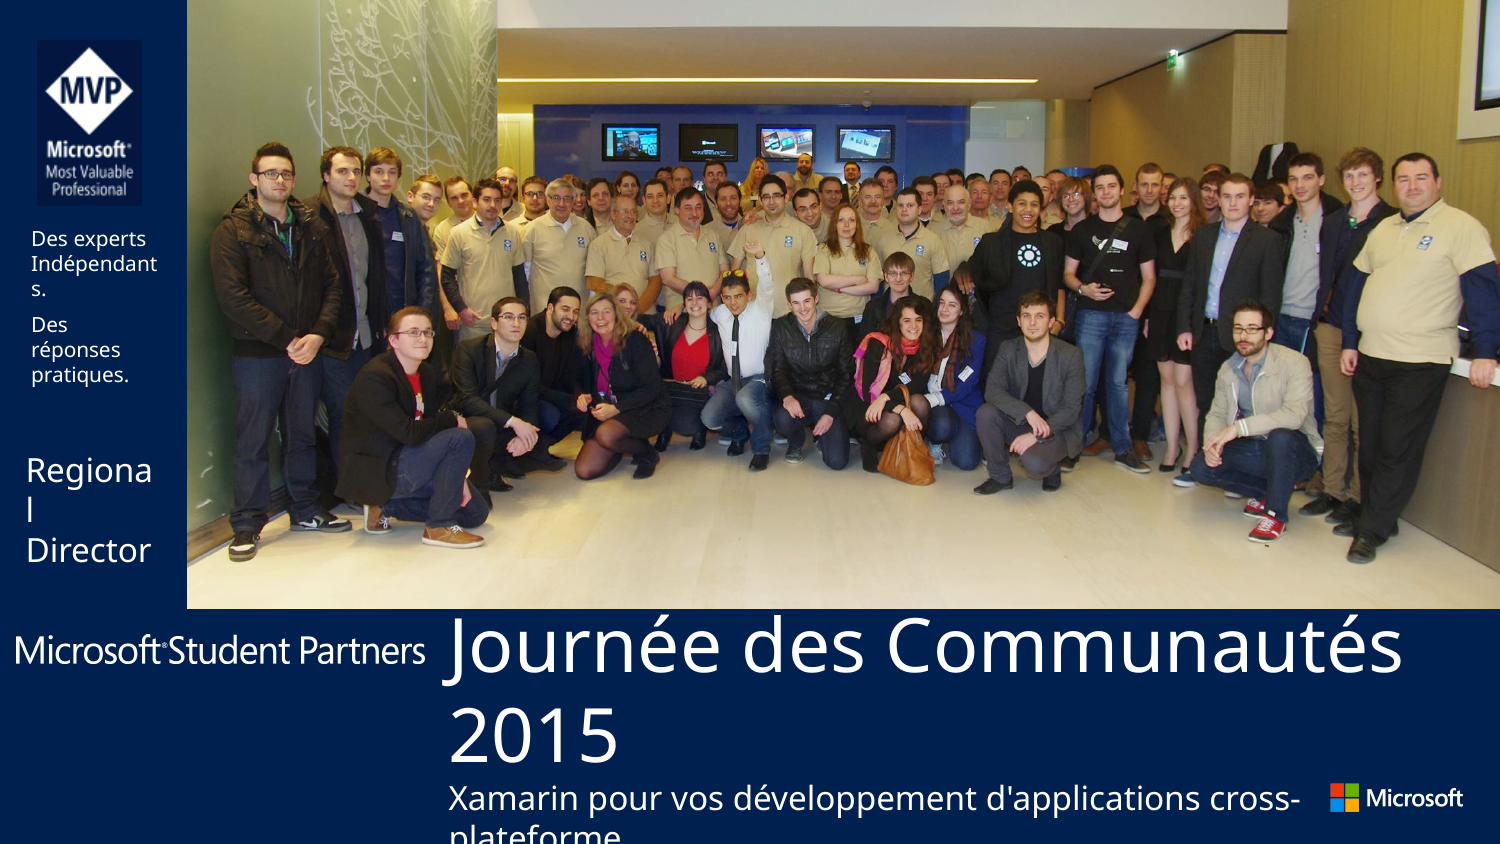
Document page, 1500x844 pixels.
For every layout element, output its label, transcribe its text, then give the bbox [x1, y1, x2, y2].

picture [1312, 766, 1481, 829]
picture [37, 40, 142, 206]
picture [16, 634, 425, 664]
text_box Journée des Communautés 2015 Xamarin pour vos développement d'applications cross-plateforme [448, 596, 1474, 803]
picture [187, 0, 1500, 609]
